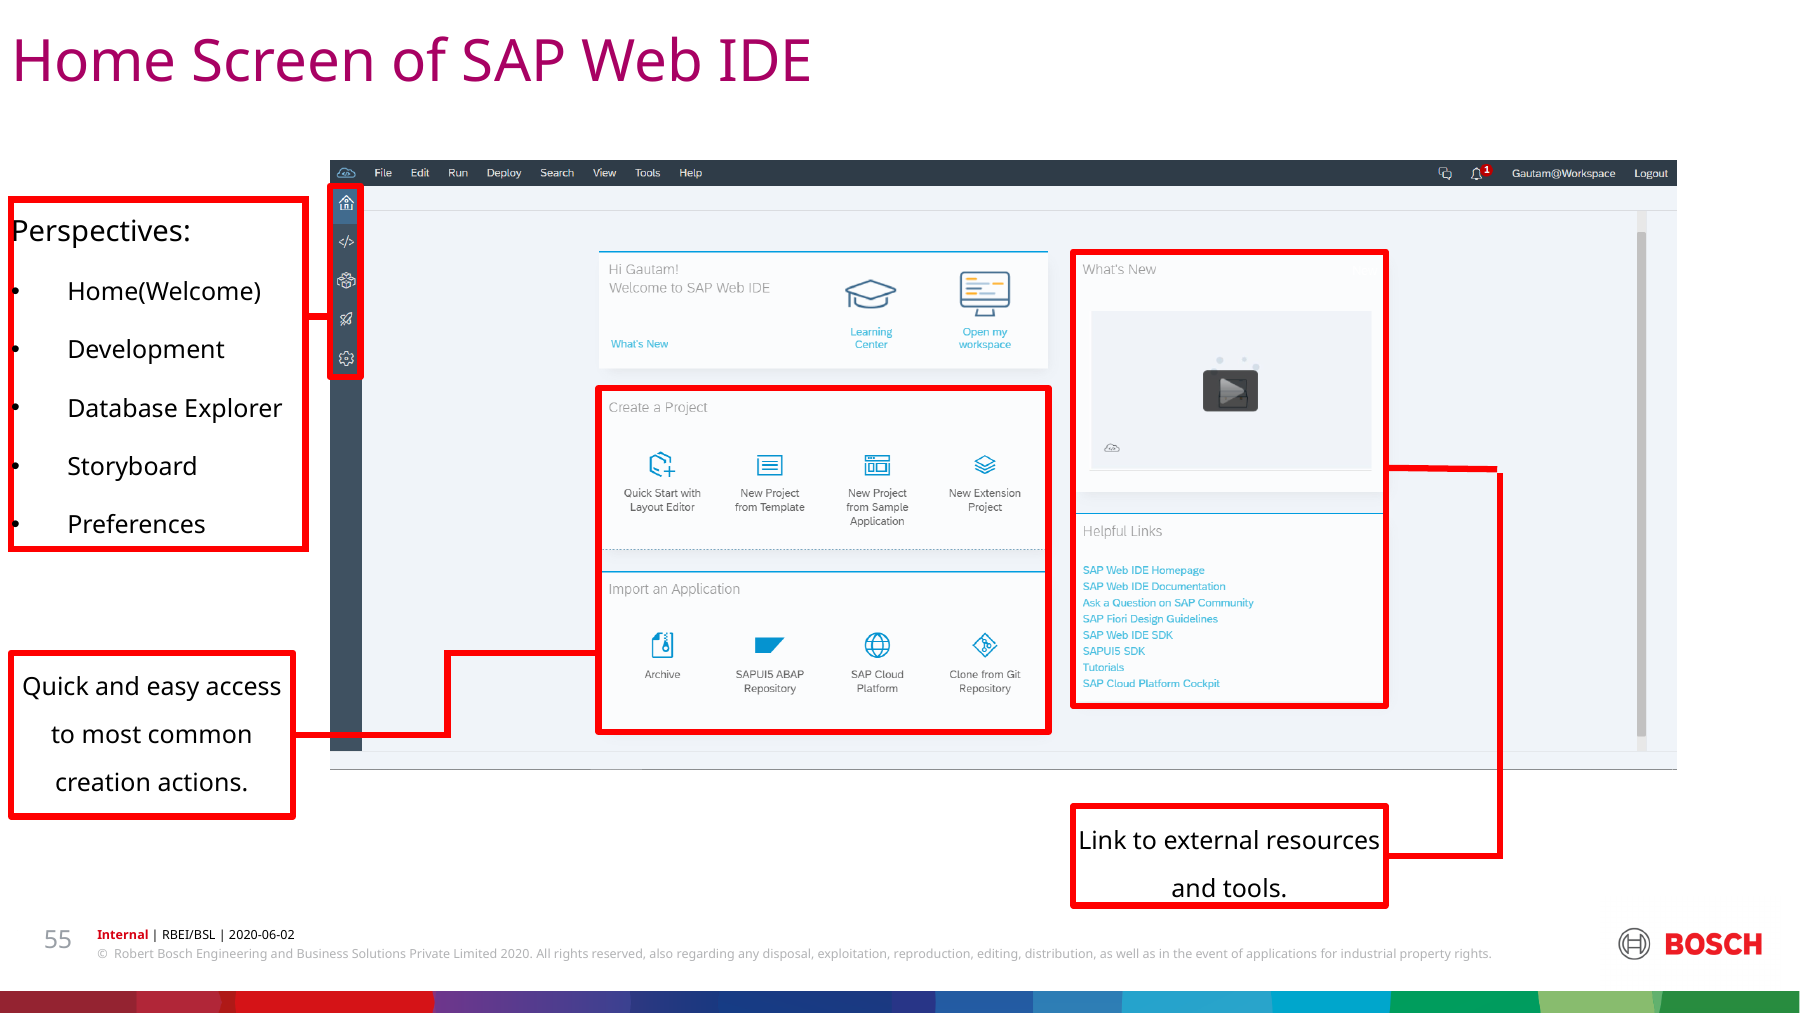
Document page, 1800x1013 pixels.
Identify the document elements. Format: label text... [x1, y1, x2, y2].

picture [0, 905, 1272, 1013]
text_box Quick and easy access to most common creation actions. [10, 652, 294, 817]
picture [330, 160, 1678, 770]
text_box Perspectives: Home(Welcome) Development Database Explorer Storyboard Preferences [10, 199, 306, 550]
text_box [293, 652, 599, 735]
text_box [1385, 473, 1500, 856]
picture [1390, 896, 1800, 1013]
slide_number 55 [43, 923, 92, 991]
title Home Screen of SAP Web IDE [10, 31, 1716, 96]
text_box Link to external resources and tools. [1073, 806, 1386, 906]
